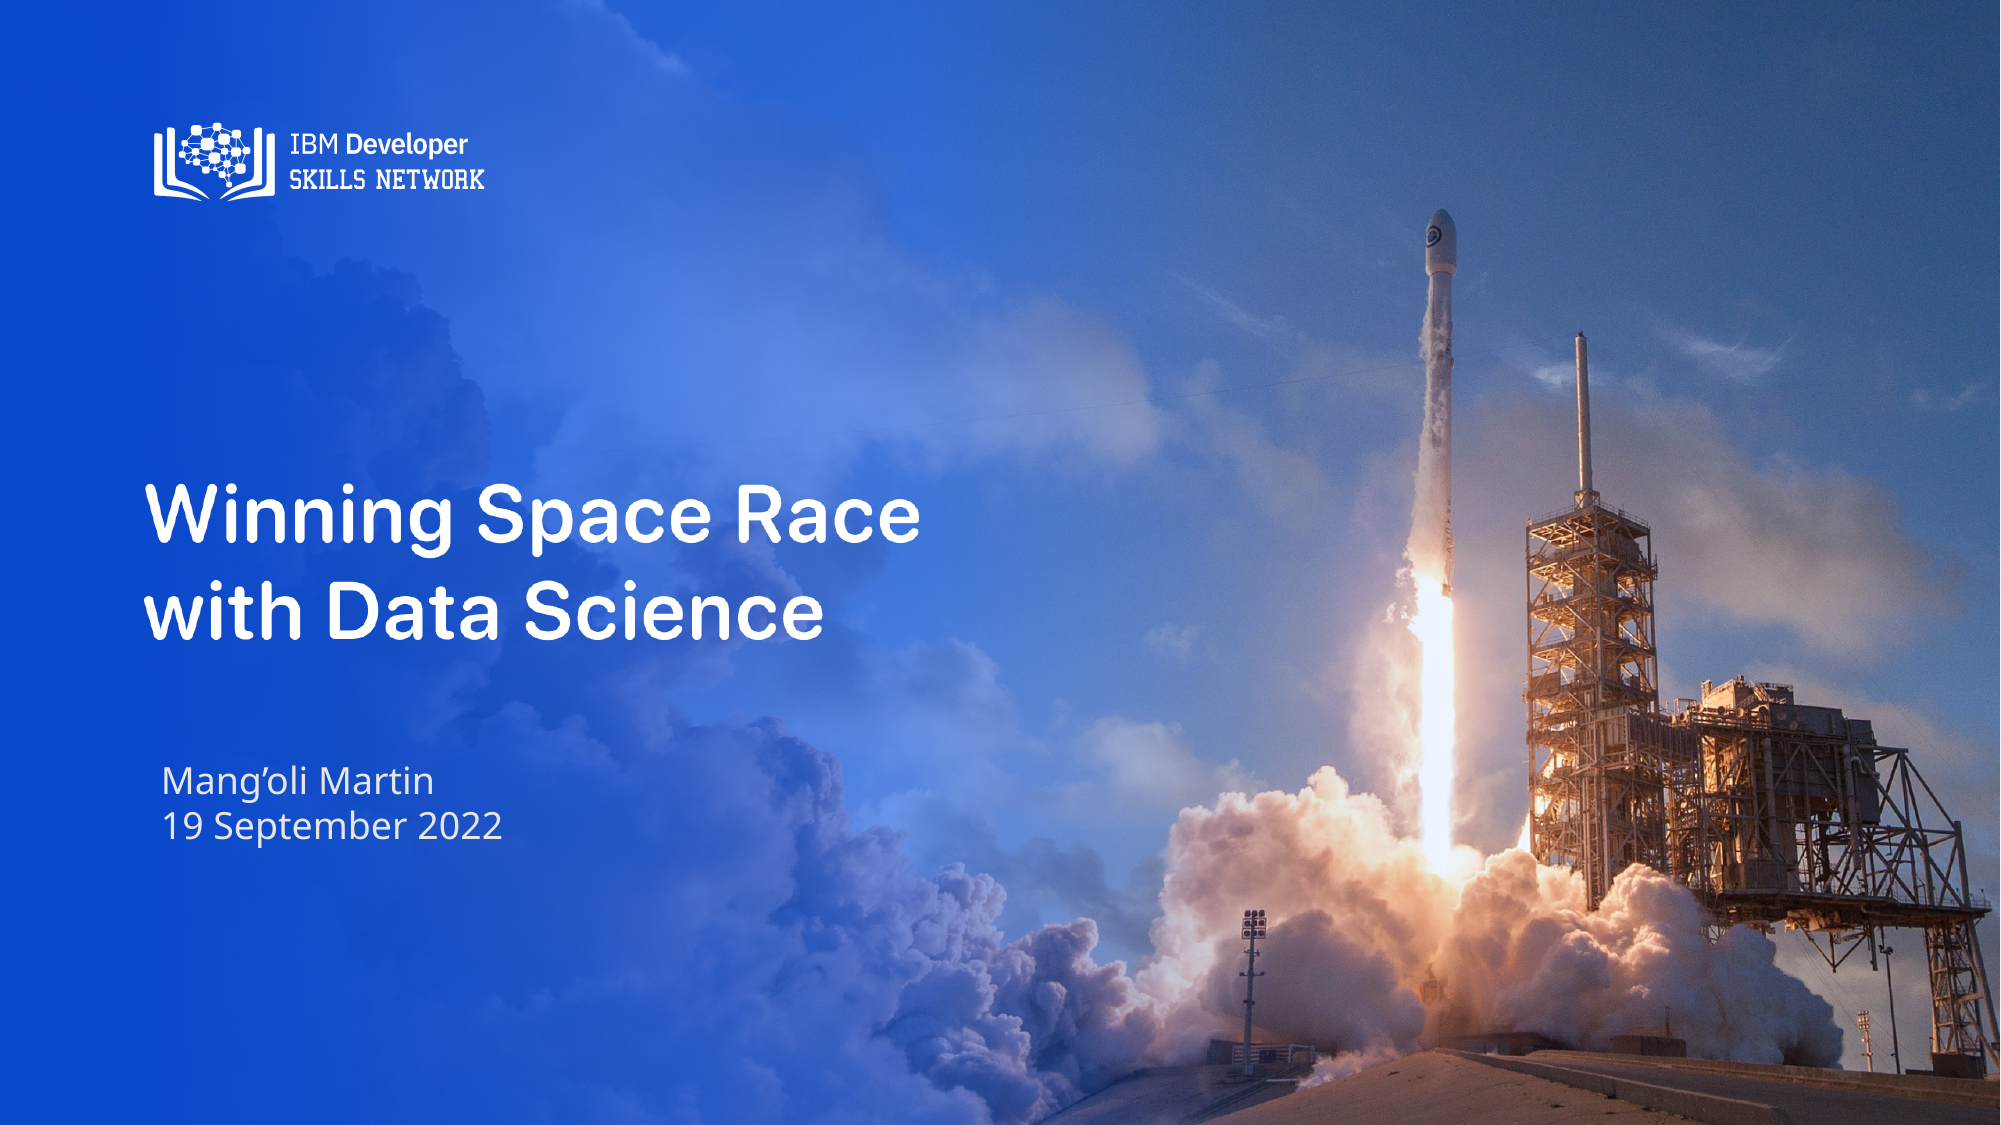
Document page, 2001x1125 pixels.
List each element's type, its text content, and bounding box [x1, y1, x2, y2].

text_box Mang’oli Martin 19 September 2022 [145, 749, 559, 855]
picture [0, 0, 2001, 1125]
